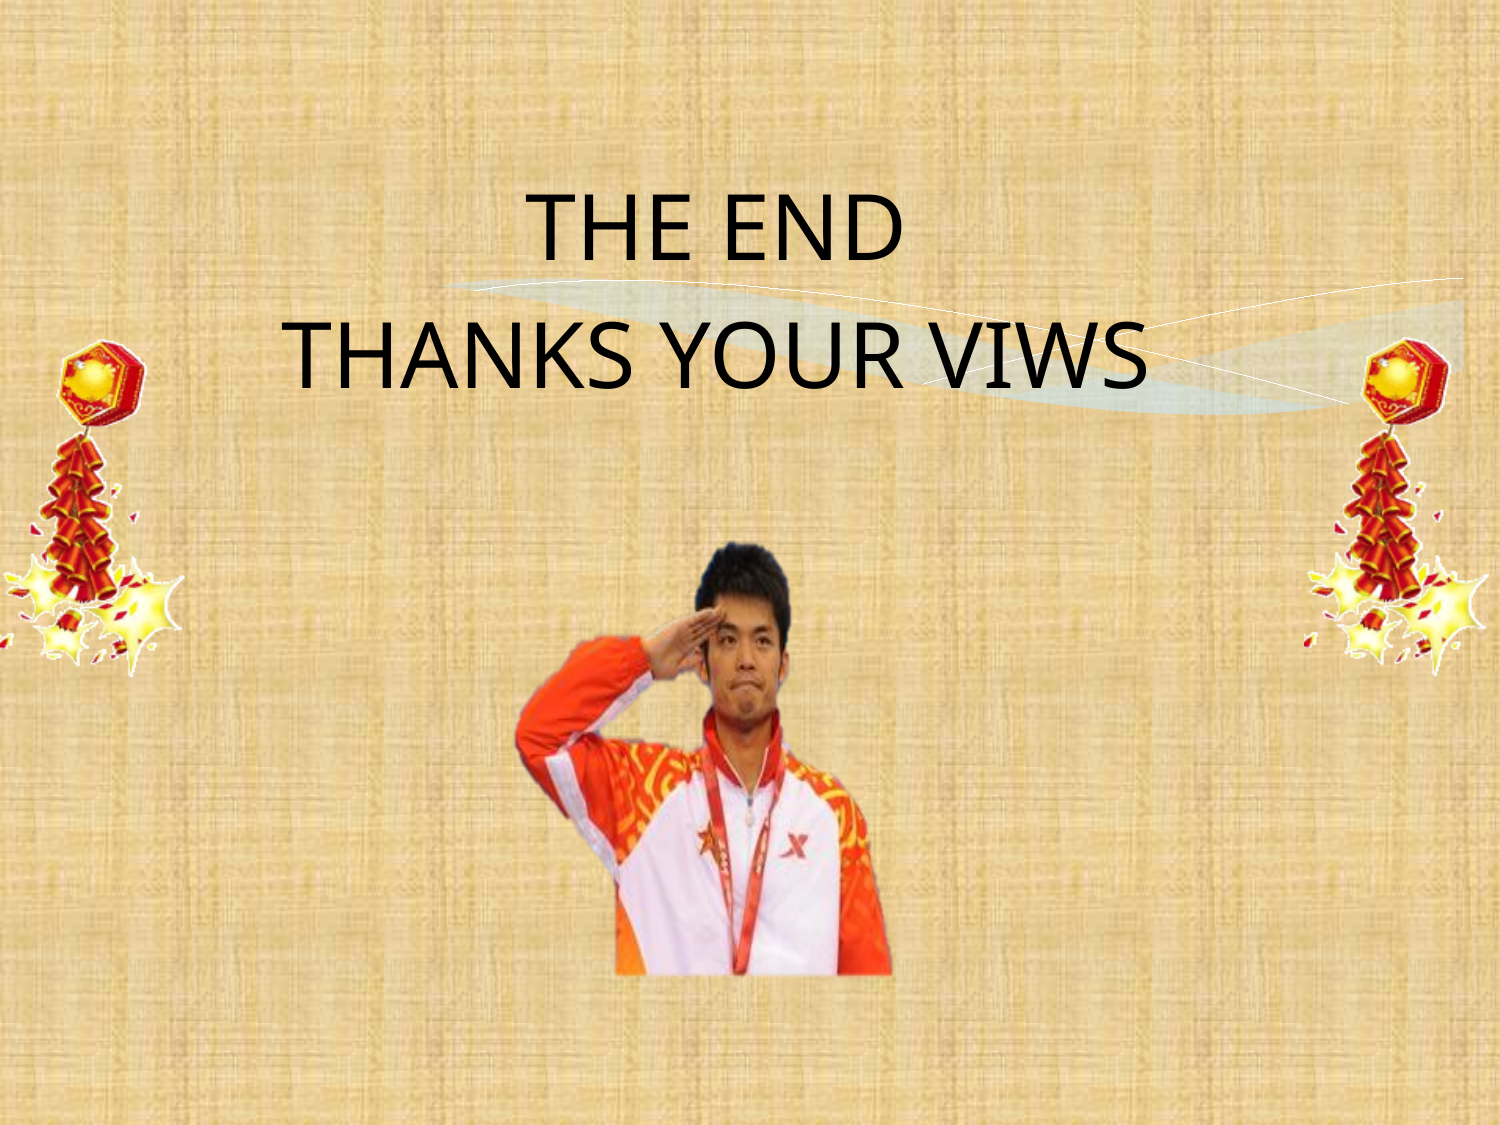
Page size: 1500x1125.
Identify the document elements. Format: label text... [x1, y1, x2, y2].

picture [0, 0, 1500, 1125]
list THE END THANKS YOUR VIWS [41, 160, 1392, 398]
